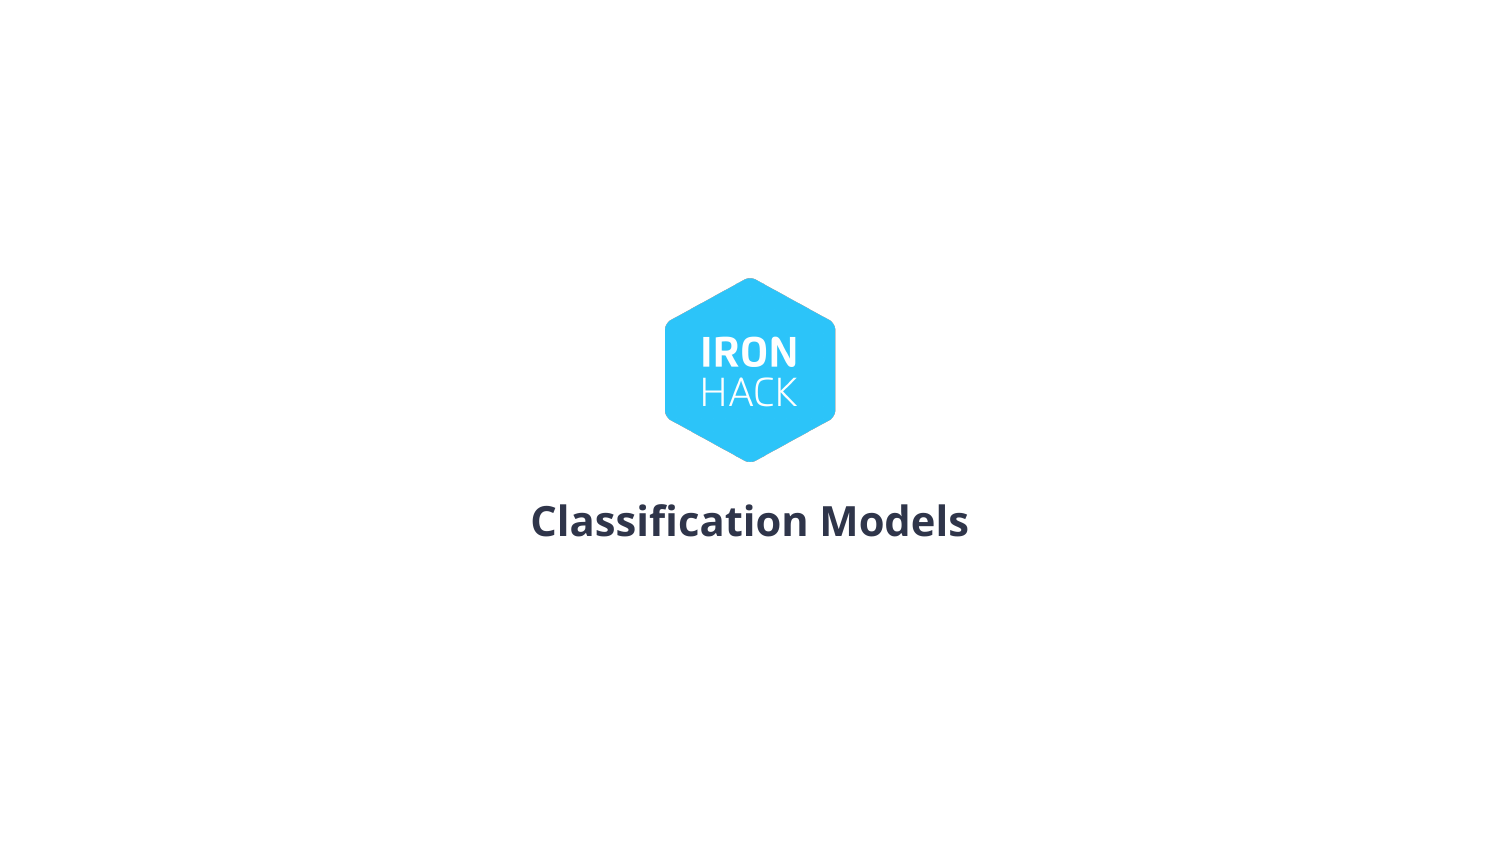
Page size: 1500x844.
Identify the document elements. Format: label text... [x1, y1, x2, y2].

picture [628, 248, 872, 492]
text_box Classification Models [424, 491, 1076, 612]
